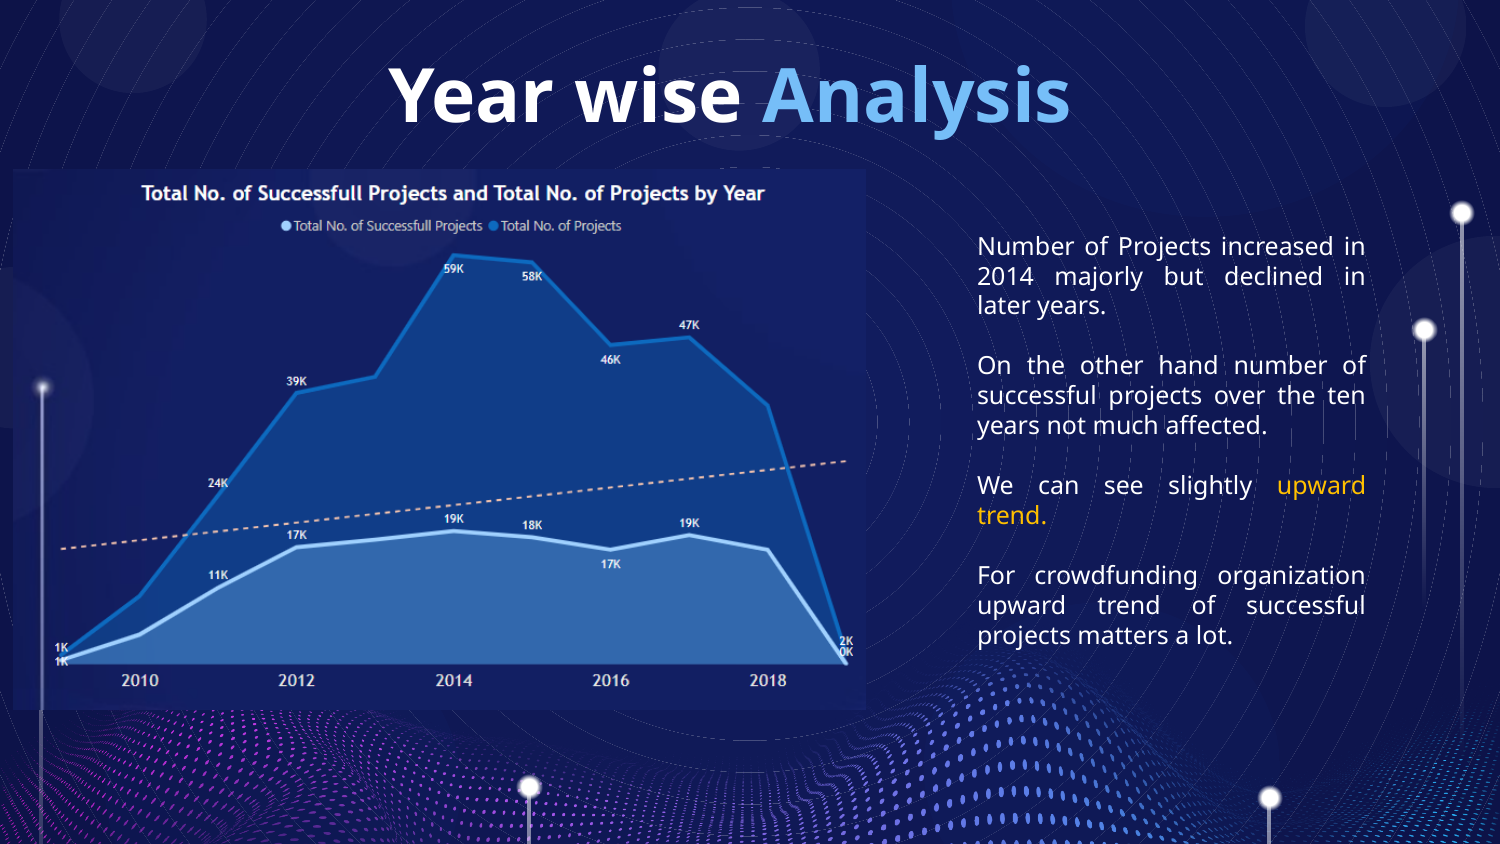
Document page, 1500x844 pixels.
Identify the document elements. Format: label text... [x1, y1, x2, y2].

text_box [39, 811, 43, 844]
title Year wise Analysis [118, 32, 1382, 126]
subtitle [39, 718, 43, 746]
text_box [39, 753, 43, 803]
text_box Number of Projects increased in 2014 majorly but declined in later years. On the other hand number of successful projects over the ten years not much affected. We can see slightly upward trend. For crowdfunding organization upward trend of successful projects matters a lot. [962, 215, 1382, 658]
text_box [1460, 602, 1464, 621]
picture [0, 169, 1500, 844]
